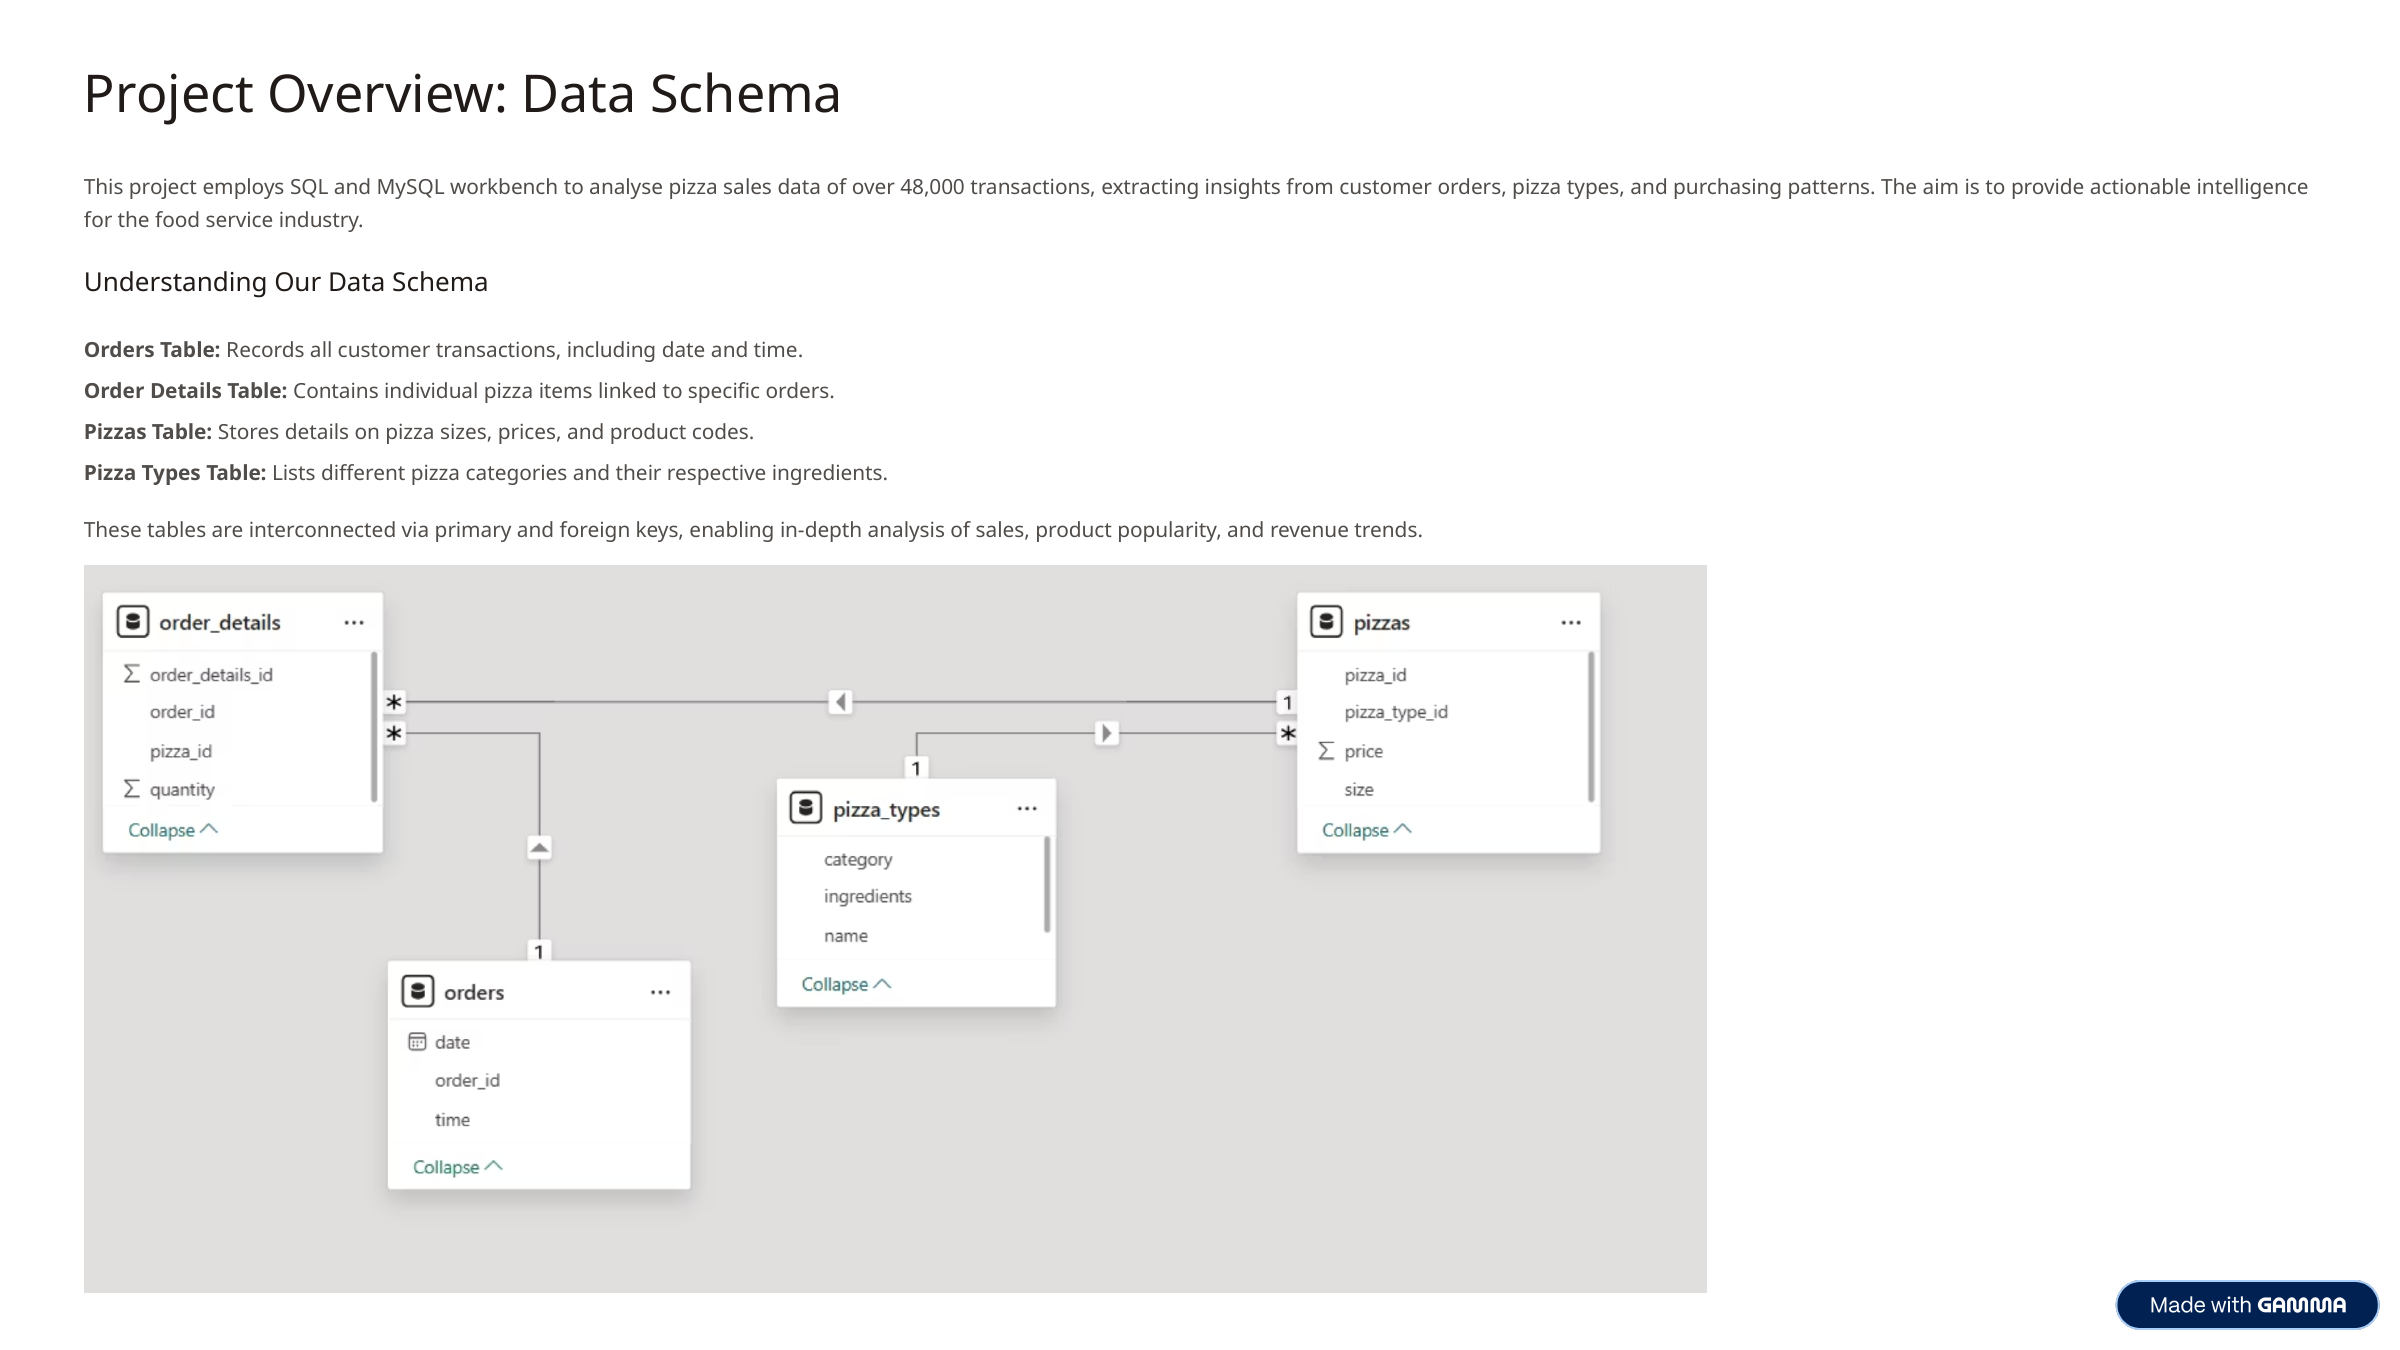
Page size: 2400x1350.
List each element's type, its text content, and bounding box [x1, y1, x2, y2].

text_box Understanding Our Data Schema [84, 264, 509, 297]
text_box These tables are interconnected via primary and foreign keys, enabling in-depth analysis of sales, product popularity, and revenue trends. [83, 508, 2316, 543]
text_box Project Overview: Data Schema [83, 57, 892, 124]
picture [2106, 1271, 2389, 1339]
picture [83, 565, 1707, 1293]
text_box Pizza Types Table: Lists different pizza categories and their respective ingredients. [83, 451, 2316, 485]
text_box This project employs SQL and MySQL workbench to analyse pizza sales data of over 48,000 transactions, extracting insights from customer orders, pizza types, and purchasing patterns. The aim is to provide actionable intelligence for the food service industry. [83, 165, 2316, 233]
text_box Orders Table: Records all customer transactions, including date and time. [83, 328, 2316, 363]
text_box Pizzas Table: Stores details on pizza sizes, prices, and product codes. [83, 410, 2316, 444]
text_box Order Details Table: Contains individual pizza items linked to specific orders. [83, 369, 2316, 403]
